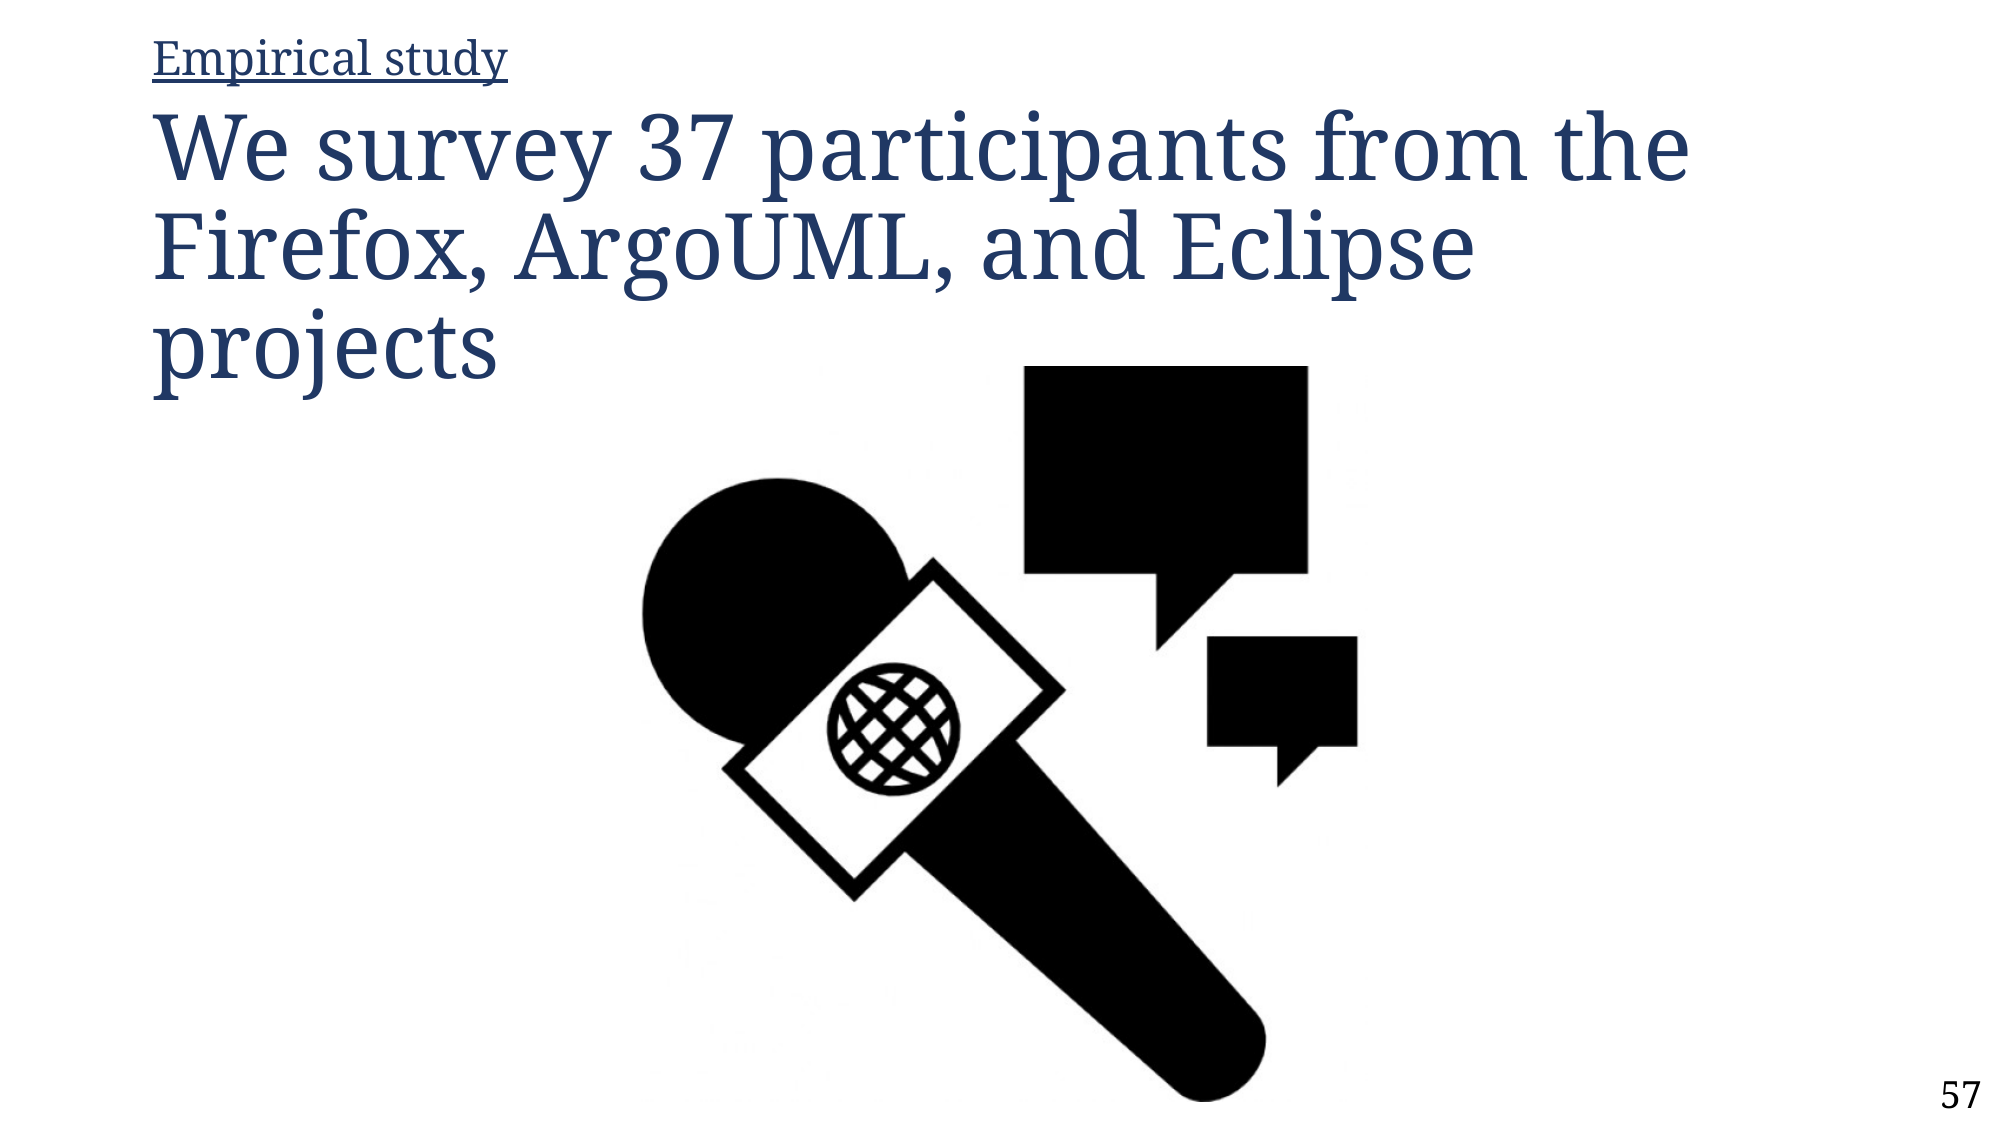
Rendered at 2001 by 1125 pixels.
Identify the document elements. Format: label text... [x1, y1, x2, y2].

title We survey 37 participants from the Firefox, ArgoUML, and Eclipse projects [137, 94, 1863, 329]
picture [632, 366, 1368, 1102]
text_box 57 [1925, 1063, 2000, 1124]
list Empirical study [137, 27, 1863, 94]
